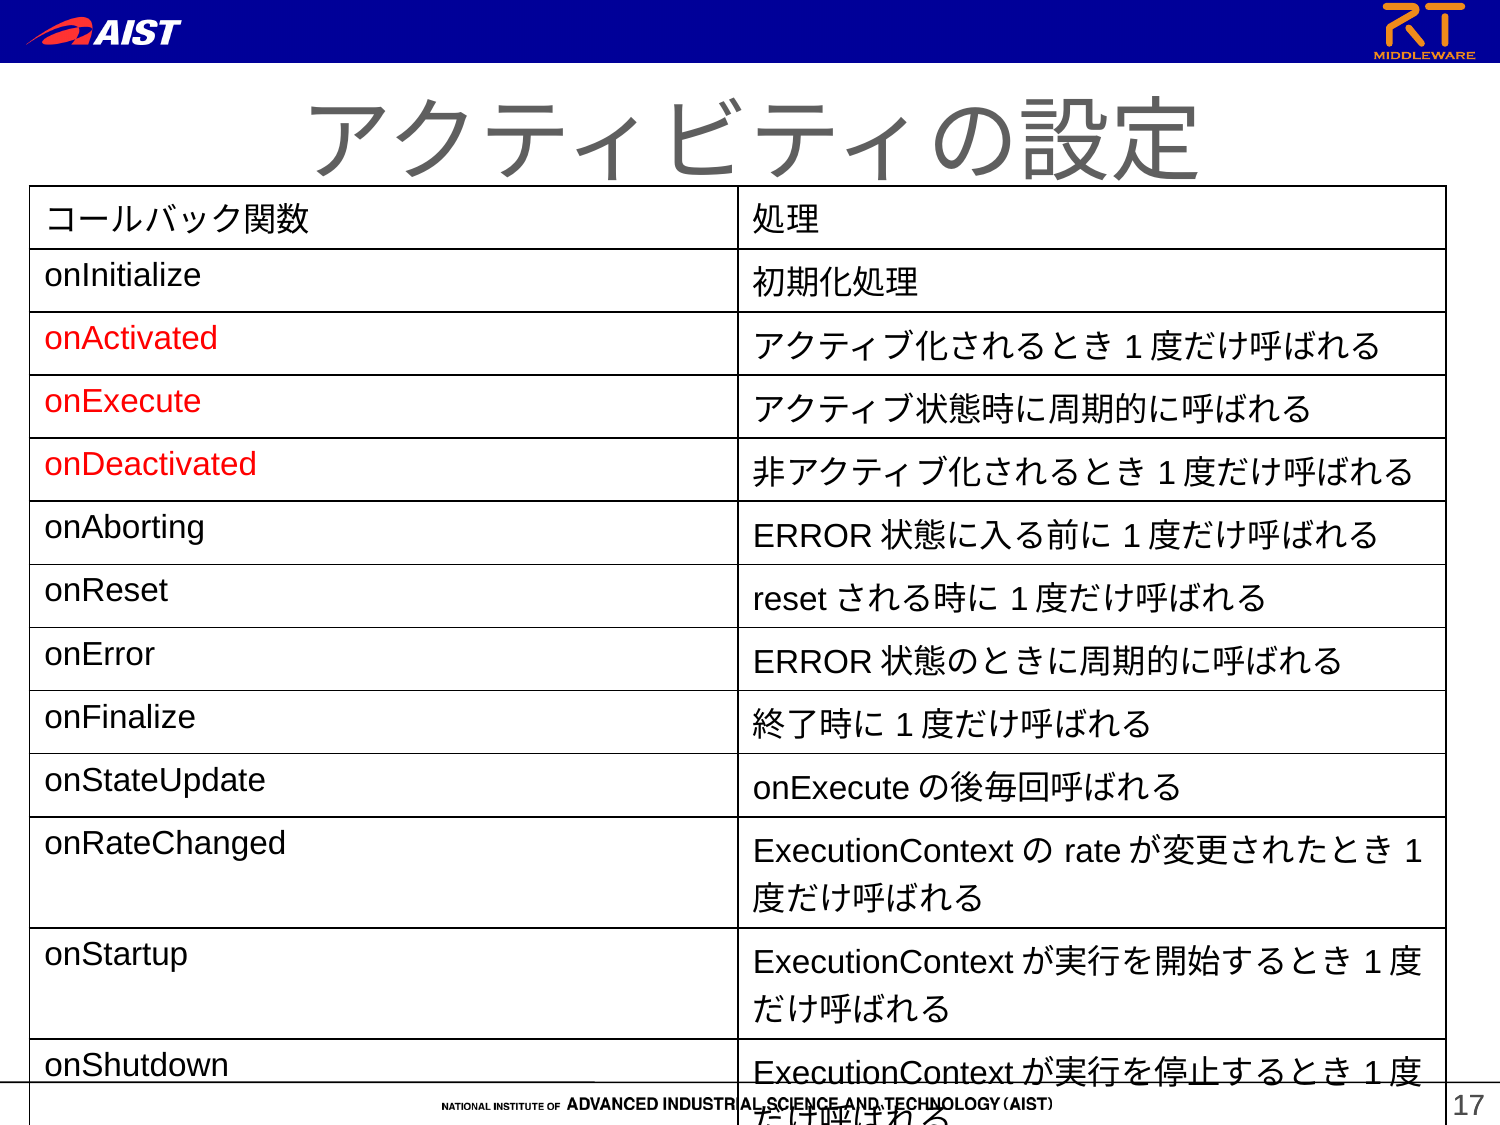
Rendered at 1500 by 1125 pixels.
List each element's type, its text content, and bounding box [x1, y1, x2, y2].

table_header コールバック関数 [30, 187, 737, 248]
table_cell ExecutionContextが実行を停止するとき1度だけ呼ばれる [739, 1040, 1445, 1125]
table_cell onExecute [30, 376, 737, 437]
table_header 処理 [739, 187, 1445, 248]
table_cell onExecuteの後毎回呼ばれる [739, 754, 1445, 816]
table_cell ExecutionContextが実行を開始するとき1度だけ呼ばれる [739, 929, 1445, 1038]
title アクティビティの設定 [29, 66, 1474, 208]
table_cell onAborting [30, 502, 737, 564]
table_cell onReset [30, 565, 737, 627]
table_cell アクティブ化されるとき1度だけ呼ばれる [739, 313, 1445, 374]
table_cell アクティブ状態時に周期的に呼ばれる [739, 376, 1445, 437]
text_box 17 [1447, 1078, 1500, 1125]
table_cell onFinalize [30, 691, 737, 753]
table_cell ExecutionContextのrateが変更されたとき1度だけ呼ばれる [739, 818, 1445, 927]
table_cell onDeactivated [30, 439, 737, 500]
table_cell 終了時に1度だけ呼ばれる [739, 691, 1445, 753]
table_cell onInitialize [30, 250, 737, 311]
table_cell onShutdown [30, 1040, 737, 1125]
table_cell onActivated [30, 313, 737, 374]
table_cell onStartup [30, 929, 737, 1038]
table_cell ERROR状態に入る前に1度だけ呼ばれる [739, 502, 1445, 564]
table_cell onError [30, 628, 737, 690]
table_cell onRateChanged [30, 818, 737, 927]
table_cell resetされる時に1度だけ呼ばれる [739, 565, 1445, 627]
table_cell ERROR状態のときに周期的に呼ばれる [739, 628, 1445, 690]
table_cell 非アクティブ化されるとき1度だけ呼ばれる [739, 439, 1445, 500]
table_cell onStateUpdate [30, 754, 737, 816]
table_cell 初期化処理 [739, 250, 1445, 311]
picture [0, 0, 1500, 63]
